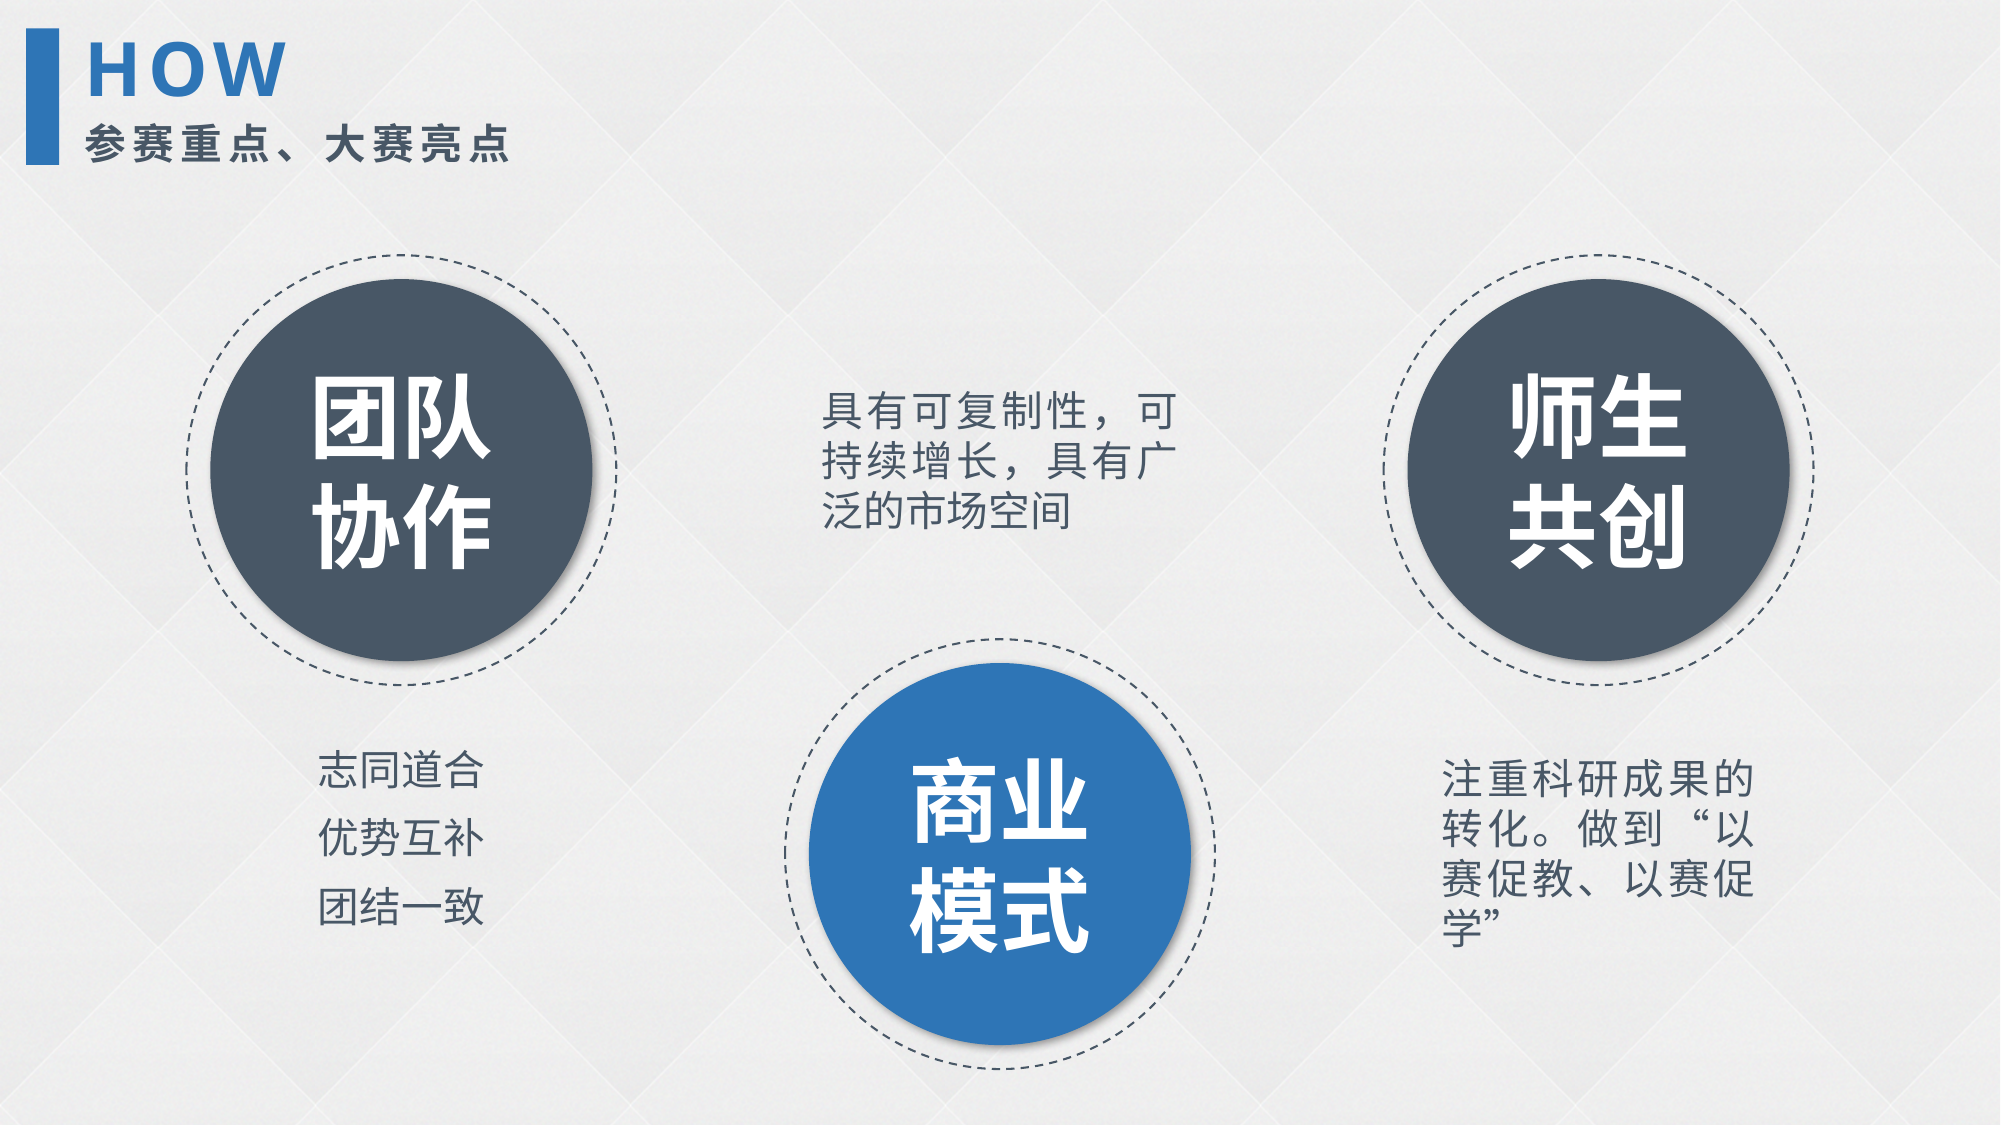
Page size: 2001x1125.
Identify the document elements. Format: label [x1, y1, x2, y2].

picture [0, 0, 2001, 1125]
text_box [1383, 255, 1814, 963]
text_box [186, 255, 617, 939]
text_box [26, 14, 592, 177]
text_box [785, 377, 1215, 1070]
